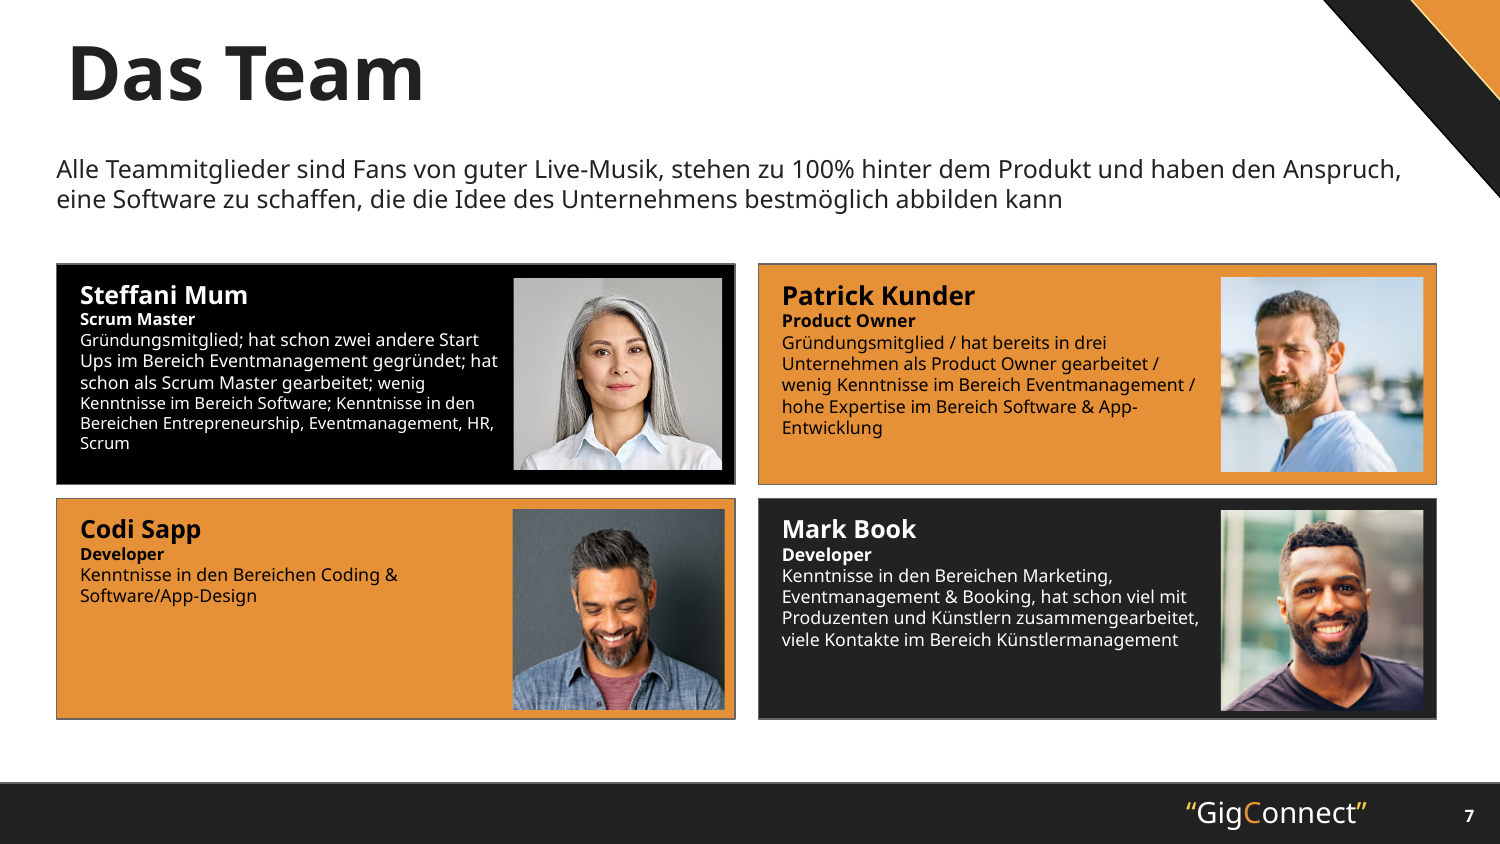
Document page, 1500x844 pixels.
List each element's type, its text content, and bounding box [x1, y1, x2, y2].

text_box Alle Teammitglieder sind Fans von guter Live-Musik, stehen zu 100% hinter dem Produkt und haben den Anspruch, eine Software zu schaffen, die die Idee des Unternehmens bestmöglich abbilden kann [41, 138, 1437, 229]
text_box [1221, 498, 1437, 719]
text_box Codi Sapp Developer Kenntnisse in den Bereichen Coding & Software/App-Design [64, 501, 519, 683]
text_box Patrick Kunder Product Owner Gründungsmitglied / hat bereits in drei Unternehmen als Product Owner gearbeitet / wenig Kenntnisse im Bereich Eventmanagement / hohe Expertise im Bereich Software & App-Entwicklung [766, 264, 1221, 483]
picture [512, 508, 725, 710]
text_box [758, 264, 1437, 485]
title Das Team [51, 10, 445, 138]
text_box [758, 498, 1220, 719]
text_box [519, 500, 735, 719]
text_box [56, 263, 736, 492]
text_box Mark Book Developer Kenntnisse in den Bereichen Marketing, Eventmanagement & Booking, hat schon viel mit Produzenten und Künstlern zusammengearbeitet, viele Kontakte im Bereich Künstlermanagement [766, 498, 1221, 697]
slide_number ‹#› [1399, 790, 1490, 844]
picture [1220, 276, 1424, 472]
text_box [56, 500, 518, 719]
picture [1220, 510, 1424, 711]
